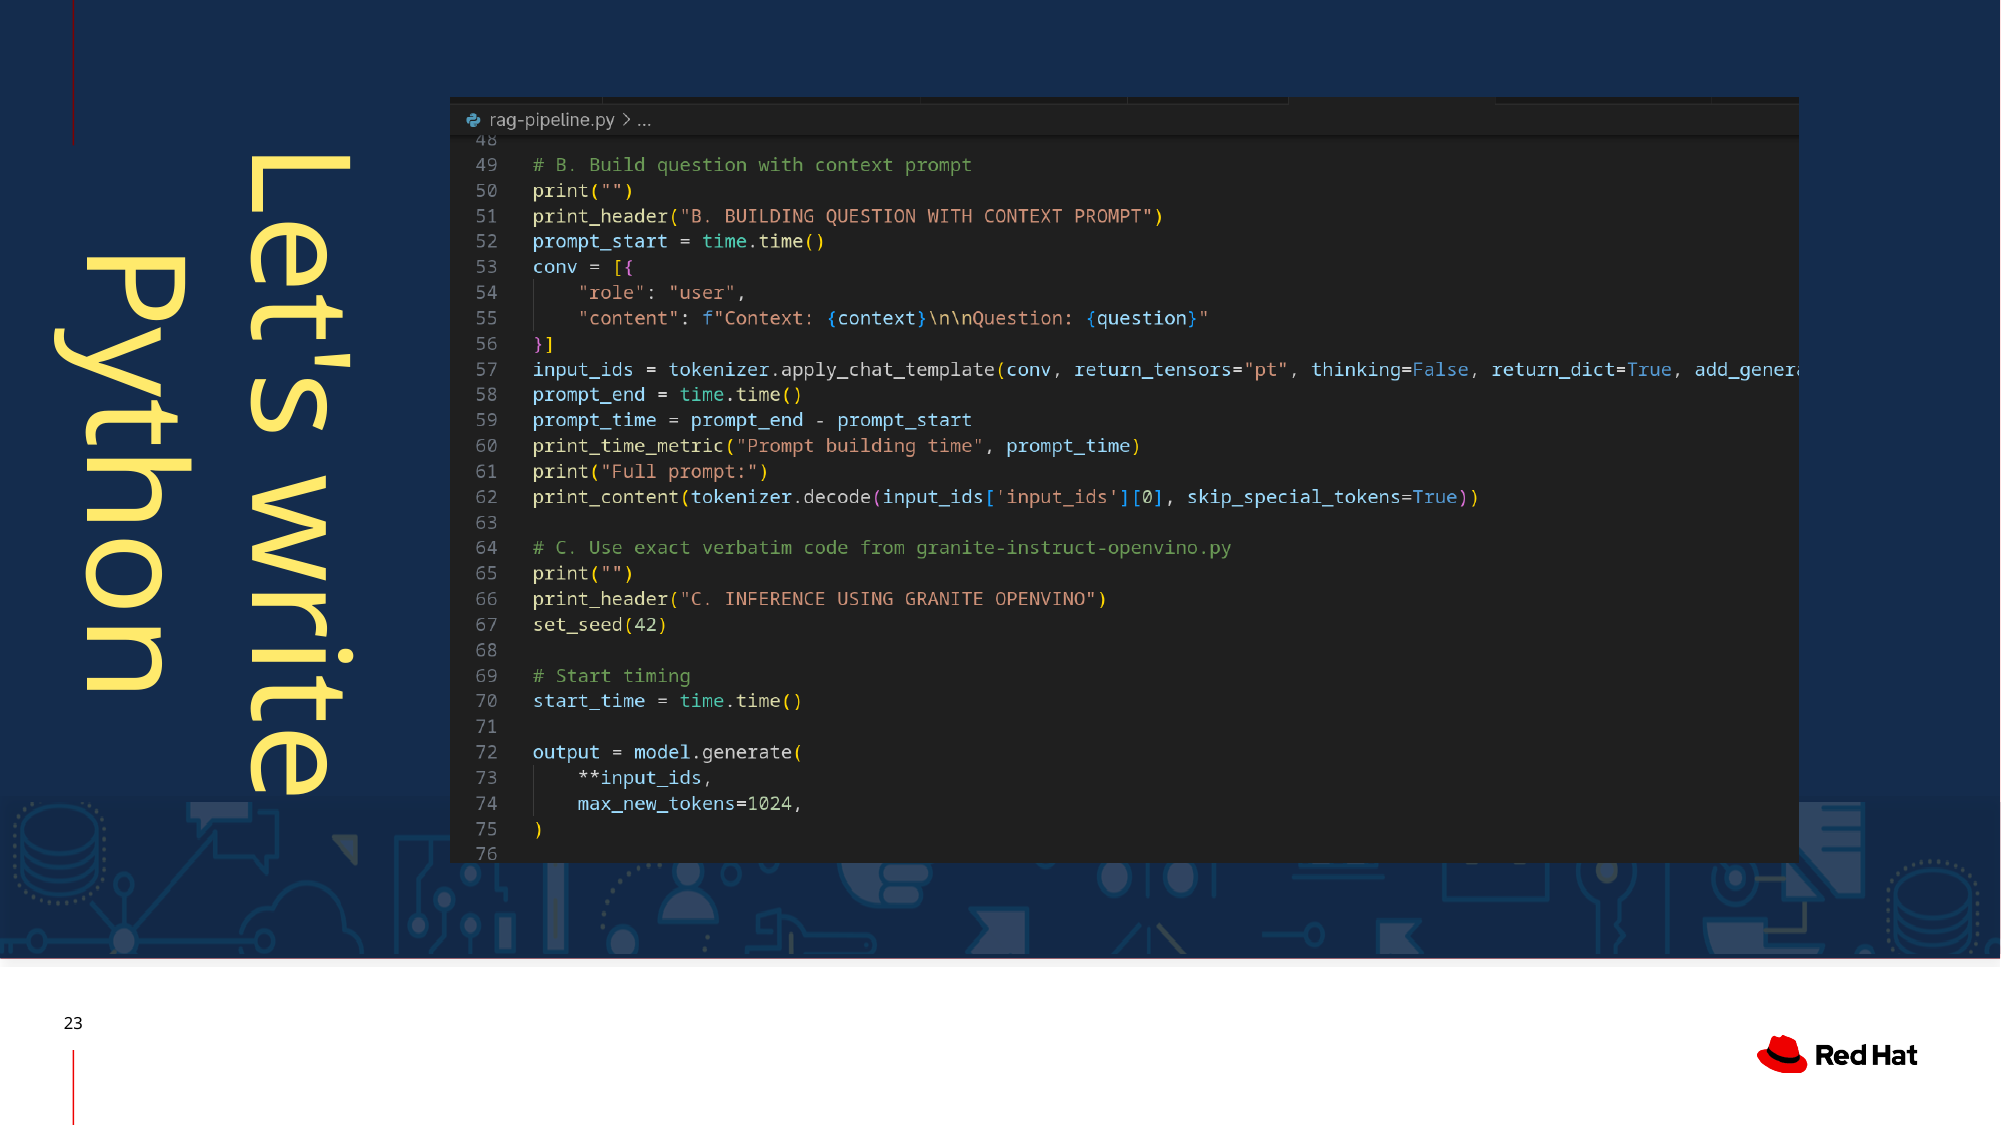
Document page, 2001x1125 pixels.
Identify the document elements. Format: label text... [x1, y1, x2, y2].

picture [0, 0, 2001, 1125]
slide_number <number> [13, 1012, 134, 1036]
title Let's write Python [86, 34, 390, 796]
